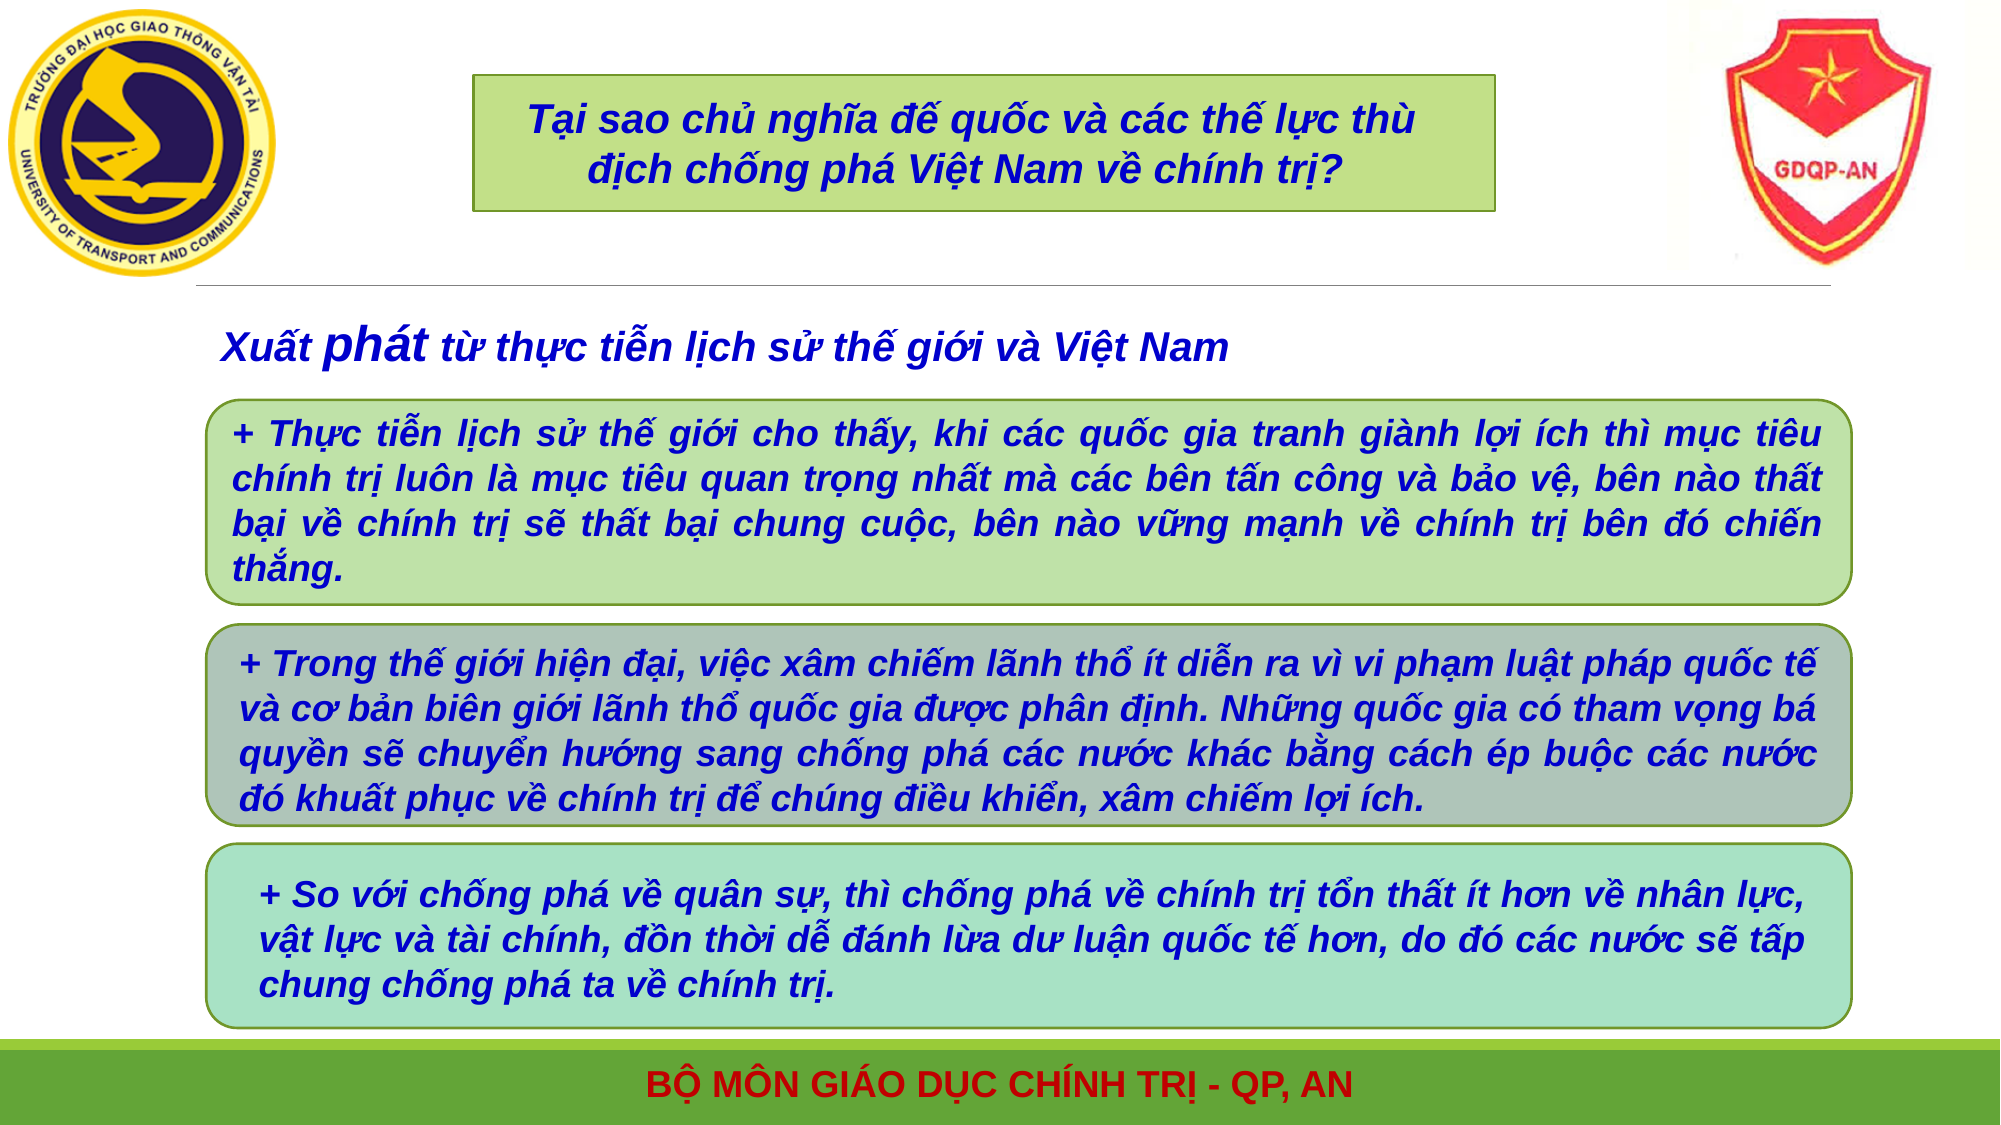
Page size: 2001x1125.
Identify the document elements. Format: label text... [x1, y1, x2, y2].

text_box BỘ MÔN GIÁO DỤC CHÍNH TRỊ - QP, AN [630, 1052, 1370, 1113]
text_box + Thực tiễn lịch sử thế giới cho thấy, khi các quốc gia tranh giành lợi ích thì mục tiêu chính trị luôn là mục tiêu quan trọng nhất mà các bên tấn công và bảo vệ, bên nào thất bại về chính trị sẽ thất bại chung cuộc, bên nào vững mạnh về chính trị bên đó chiến thắng. [217, 401, 1839, 597]
text_box [204, 623, 1853, 824]
text_box [204, 405, 1853, 606]
picture [8, 9, 277, 277]
picture [1666, 0, 2000, 271]
text_box [472, 74, 1496, 212]
text_box Xuất phát từ thực tiễn lịch sử thế giới và Việt Nam [206, 304, 1797, 380]
text_box [204, 842, 1853, 1030]
text_box + Trong thế giới hiện đại, việc xâm chiếm lãnh thổ ít diễn ra vì vi phạm luật pháp quốc tế và cơ bản biên giới lãnh thổ quốc gia được phân định. Những quốc gia có tham vọng bá quyền sẽ chuyển hướng sang chống phá các nước khác bằng cách ép buộc các nước đó khuất phục về chính trị để chúng điều khiển, xâm chiếm lợi ích. [224, 631, 1834, 827]
text_box Tại sao chủ nghĩa đế quốc và các thế lực thù địch chống phá Việt Nam về chính trị? [481, 84, 1461, 200]
text_box + So với chống phá về quân sự, thì chống phá về chính trị tổn thất ít hơn về nhân lực, vật lực và tài chính, đồn thời dễ đánh lừa dư luận quốc tế hơn, do đó các nước sẽ tấp chung chống phá ta về chính trị. [243, 862, 1822, 1013]
